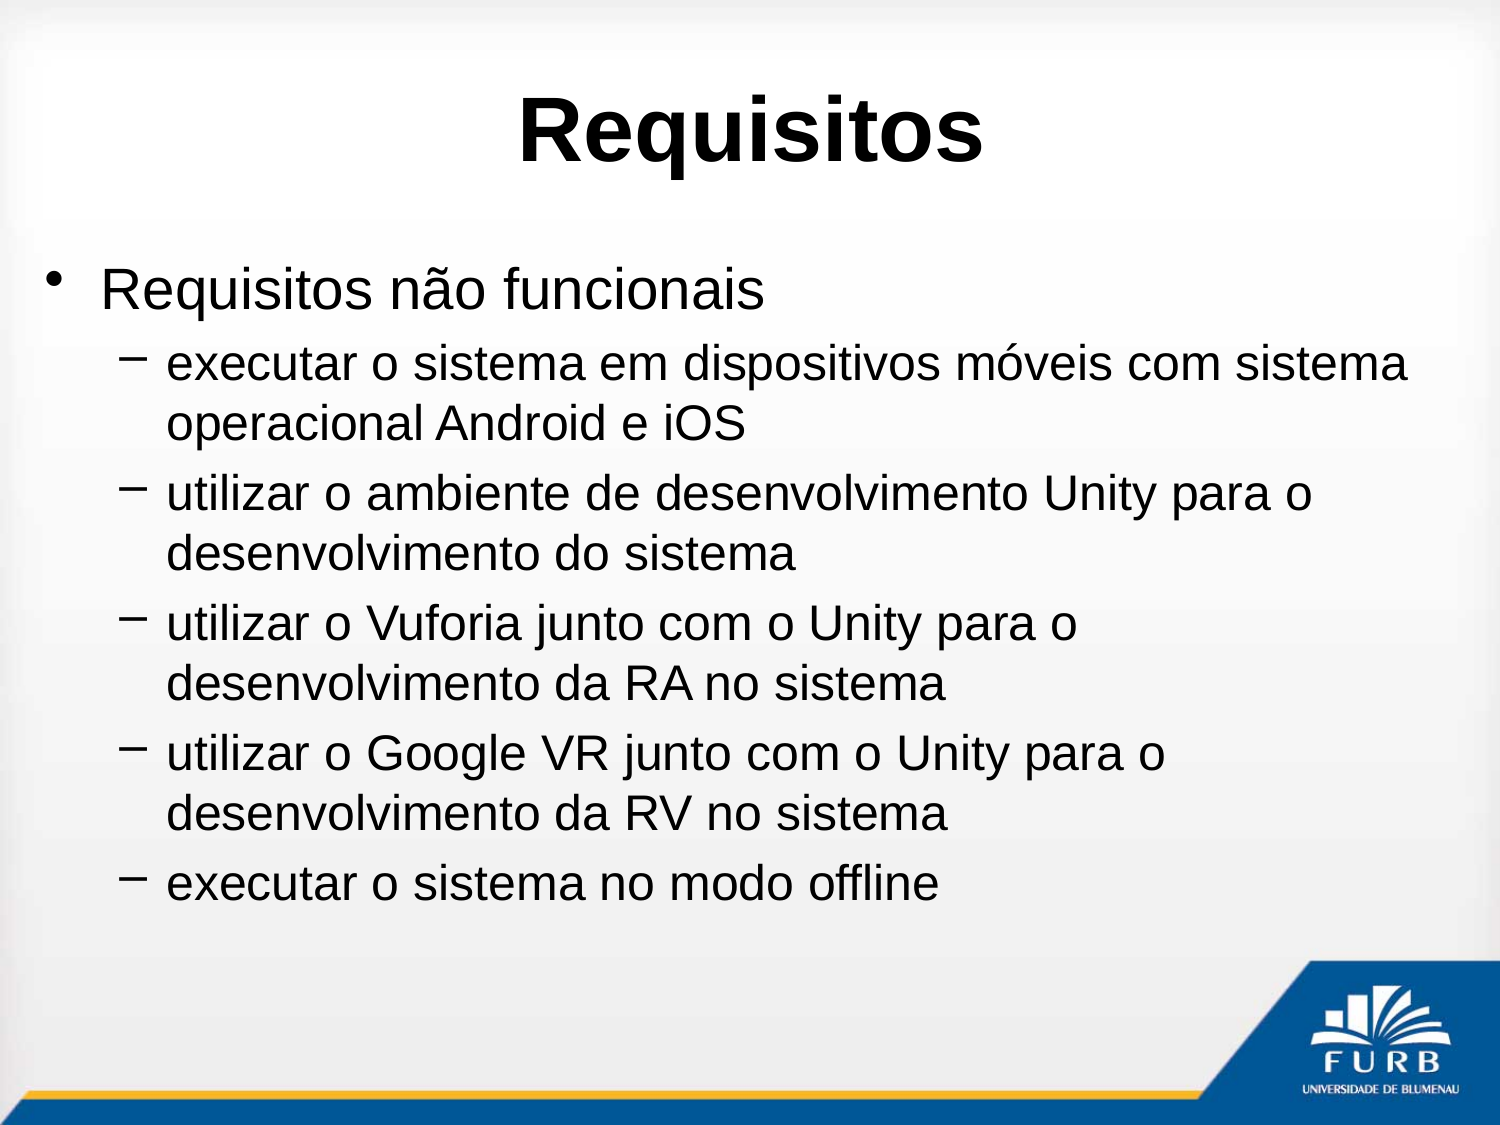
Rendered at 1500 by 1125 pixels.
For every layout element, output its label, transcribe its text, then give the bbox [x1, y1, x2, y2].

title Requisitos [76, 30, 1427, 219]
list Requisitos não funcionais executar o sistema em dispositivos móveis com sistema operacional Android e iOS utilizar o ambiente de desenvolvimento Unity para o desenvolvimento do sistema utilizar o Vuforia junto com o Unity para o desenvolvimento da RA no sistema utilizar o Google VR junto com o Unity para o desenvolvimento da RV no sistema executar o sistema no modo offline [29, 243, 1471, 1025]
picture [0, 0, 1500, 1125]
